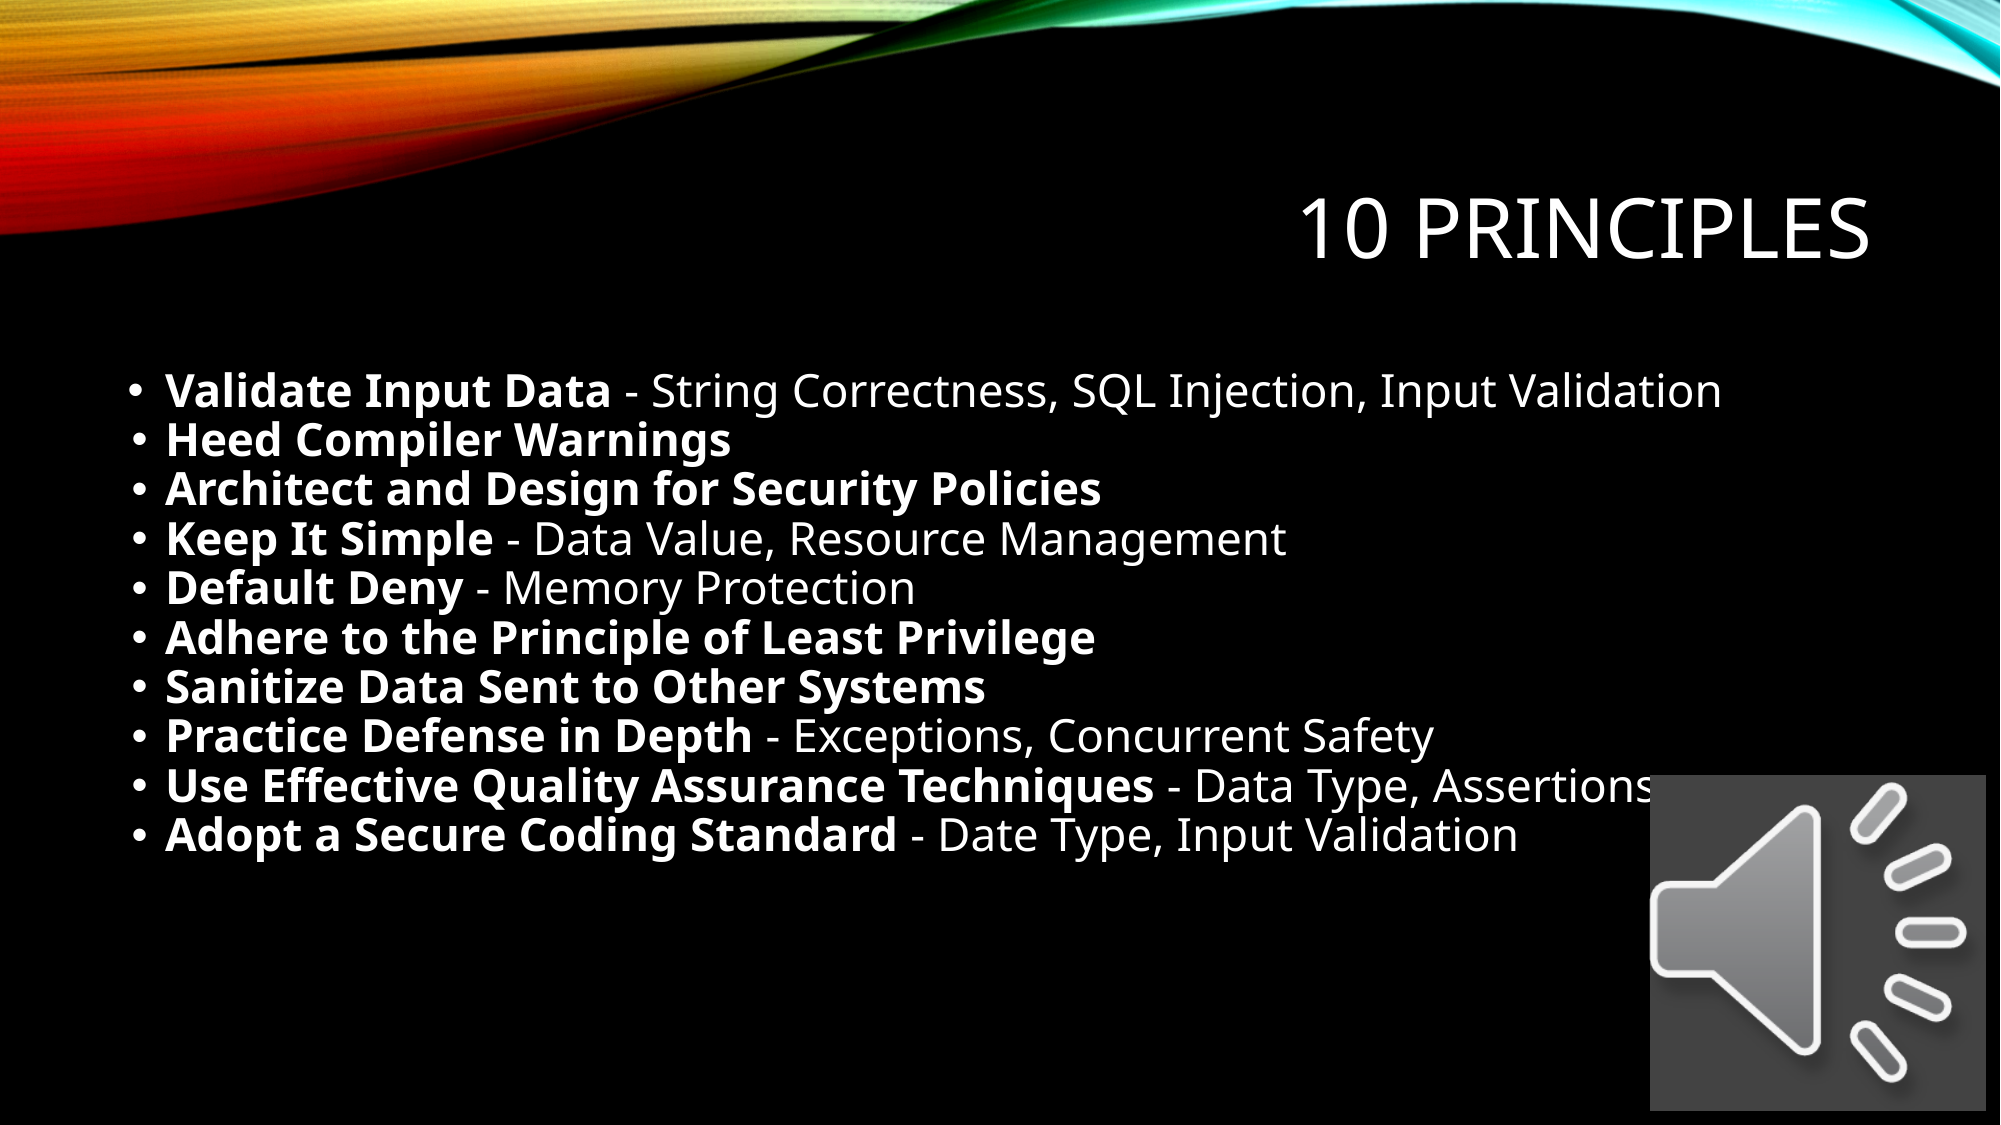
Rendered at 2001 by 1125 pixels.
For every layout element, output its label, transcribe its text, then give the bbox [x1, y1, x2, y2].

picture [0, 0, 2000, 237]
picture [1648, 773, 1987, 1112]
list Validate Input Data - String Correctness, SQL Injection, Input Validation Heed Compiler Warnings Architect and Design for Security Policies Keep It Simple - Data Value, Resource Management Default Deny - Memory Protection Adhere to the Principle of Least Privilege Sanitize Data Sent to Other Systems Practice Defense in Depth - Exceptions, Concurrent Safety Use Effective Quality Assurance Techniques - Data Type, Assertions Adopt a Secure Coding Standard - Date Type, Input Validation [112, 360, 1888, 1021]
title 10 PRINCIPLES [474, 125, 1888, 338]
